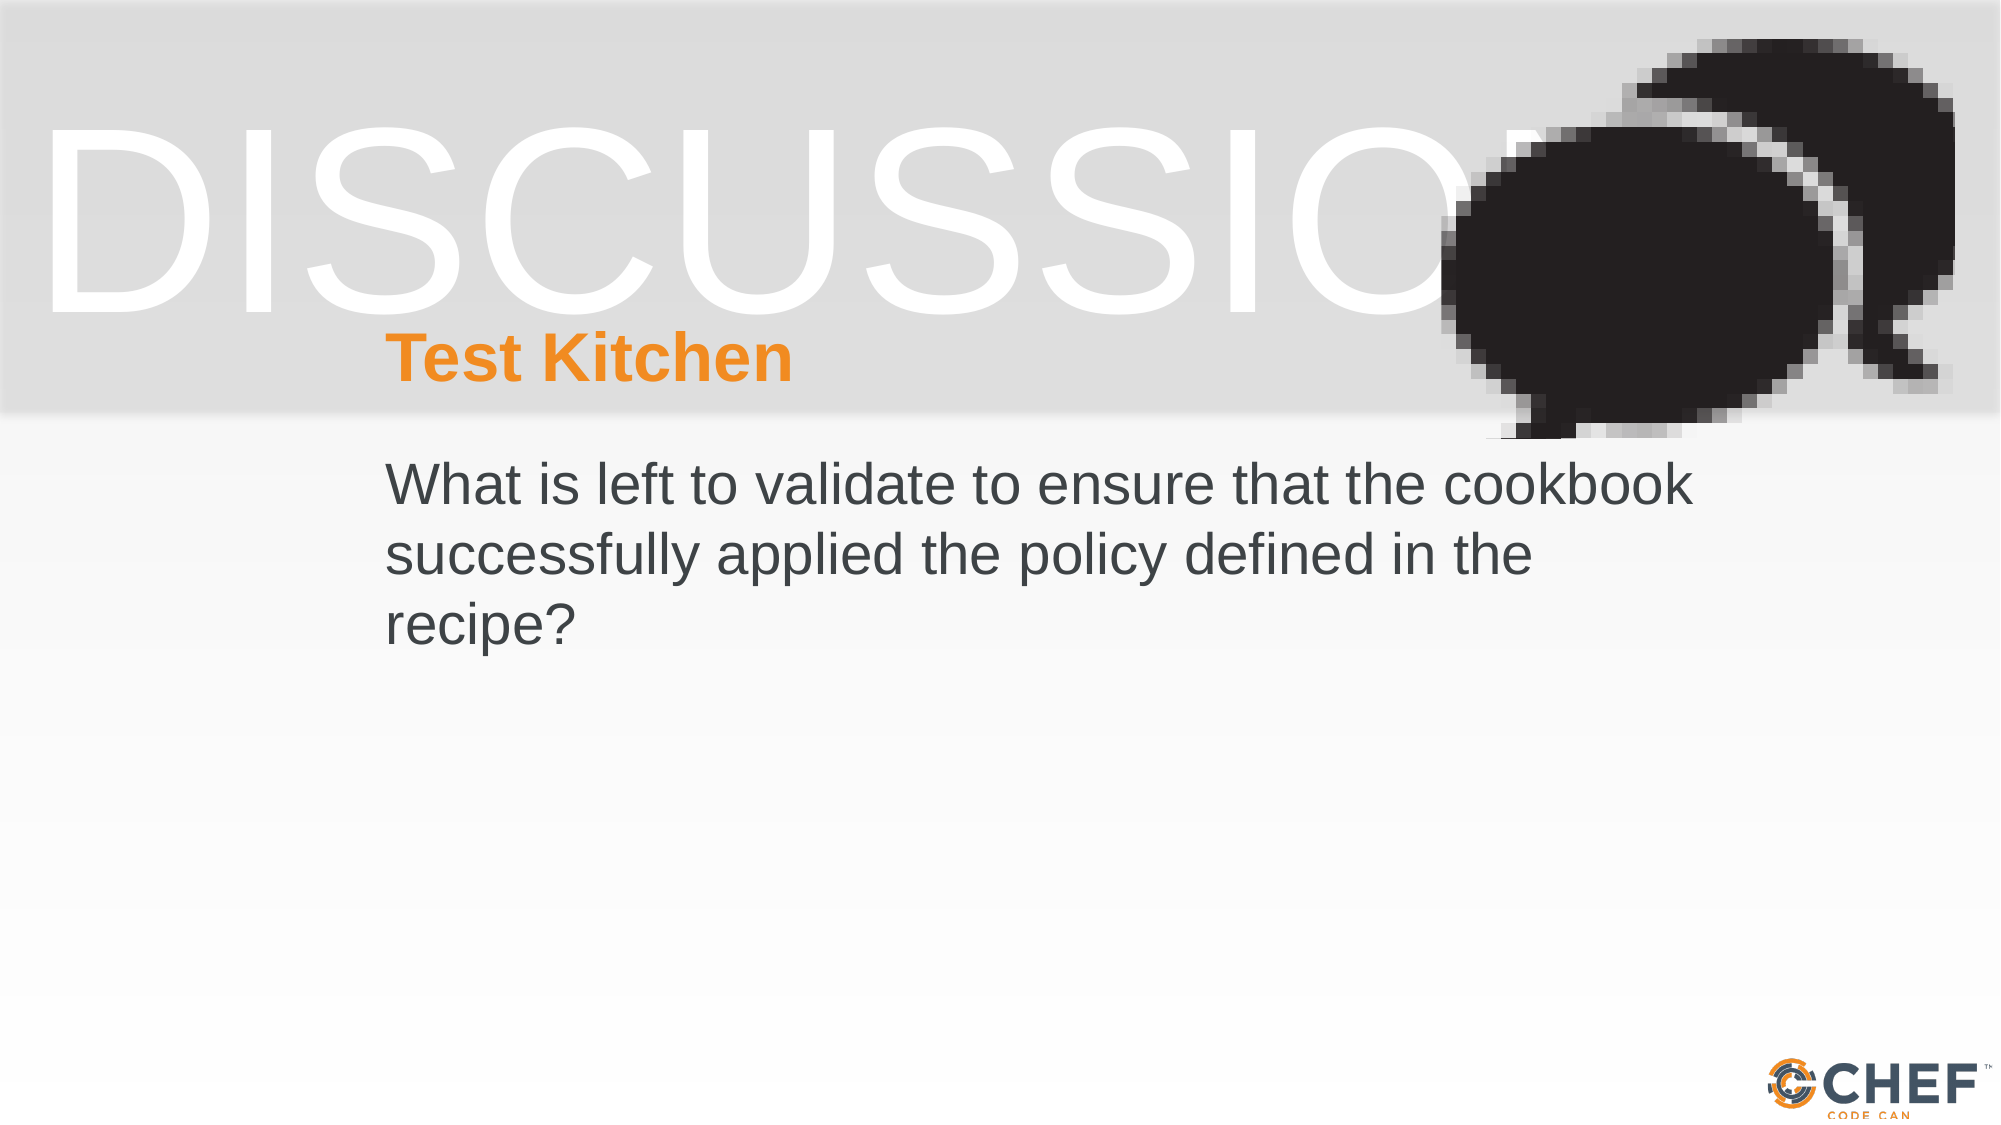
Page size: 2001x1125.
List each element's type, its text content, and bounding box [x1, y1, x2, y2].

subtitle What is left to validate to ensure that the cookbook successfully applied the policy defined in the recipe? [370, 431, 1721, 745]
title Test Kitchen [370, 307, 1721, 412]
